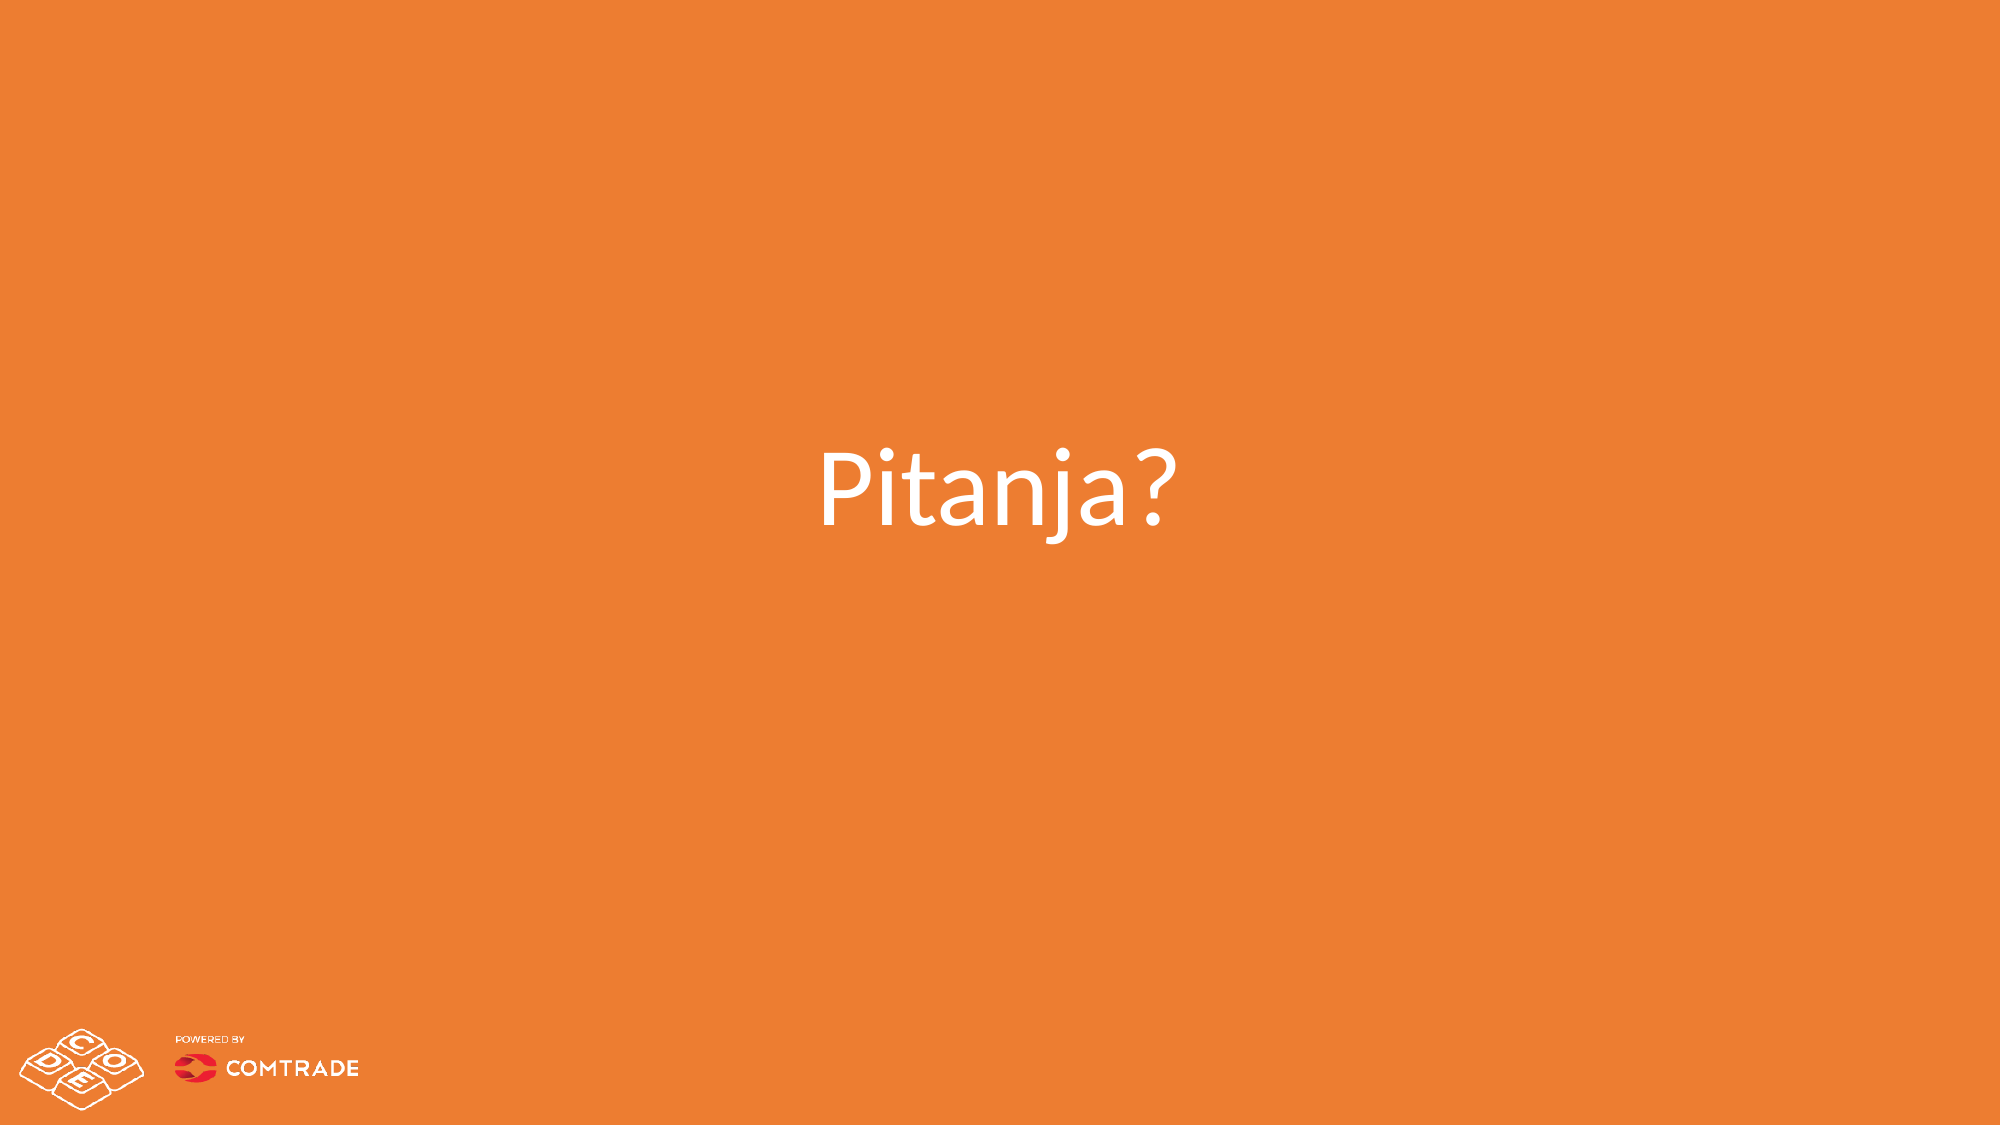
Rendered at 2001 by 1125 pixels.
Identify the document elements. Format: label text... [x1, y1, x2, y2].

list Pitanja? [137, 420, 1863, 563]
picture [3, 1013, 363, 1125]
